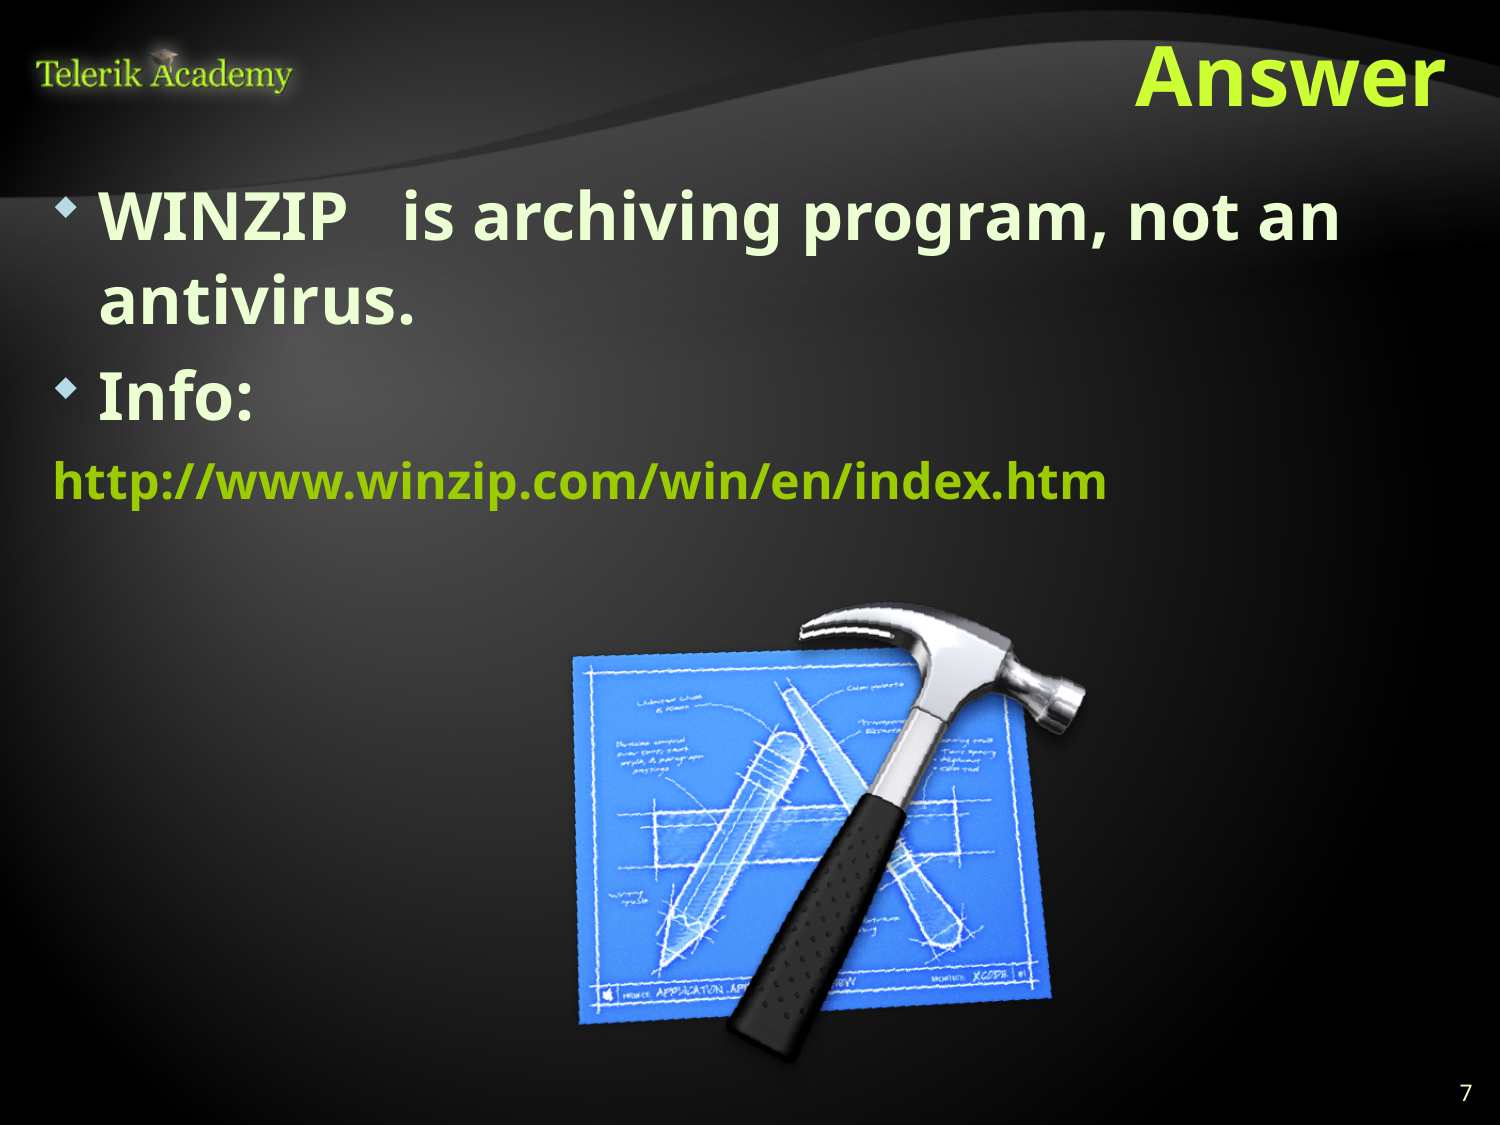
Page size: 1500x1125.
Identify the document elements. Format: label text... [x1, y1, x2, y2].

slide_number 7 [1412, 1074, 1488, 1113]
picture [0, 0, 1500, 1125]
title Answer [300, 12, 1463, 150]
list WINZIP is archiving program, not an antivirus. Info: http://www.winzip.com/win/en/index.htm [37, 162, 1463, 1088]
